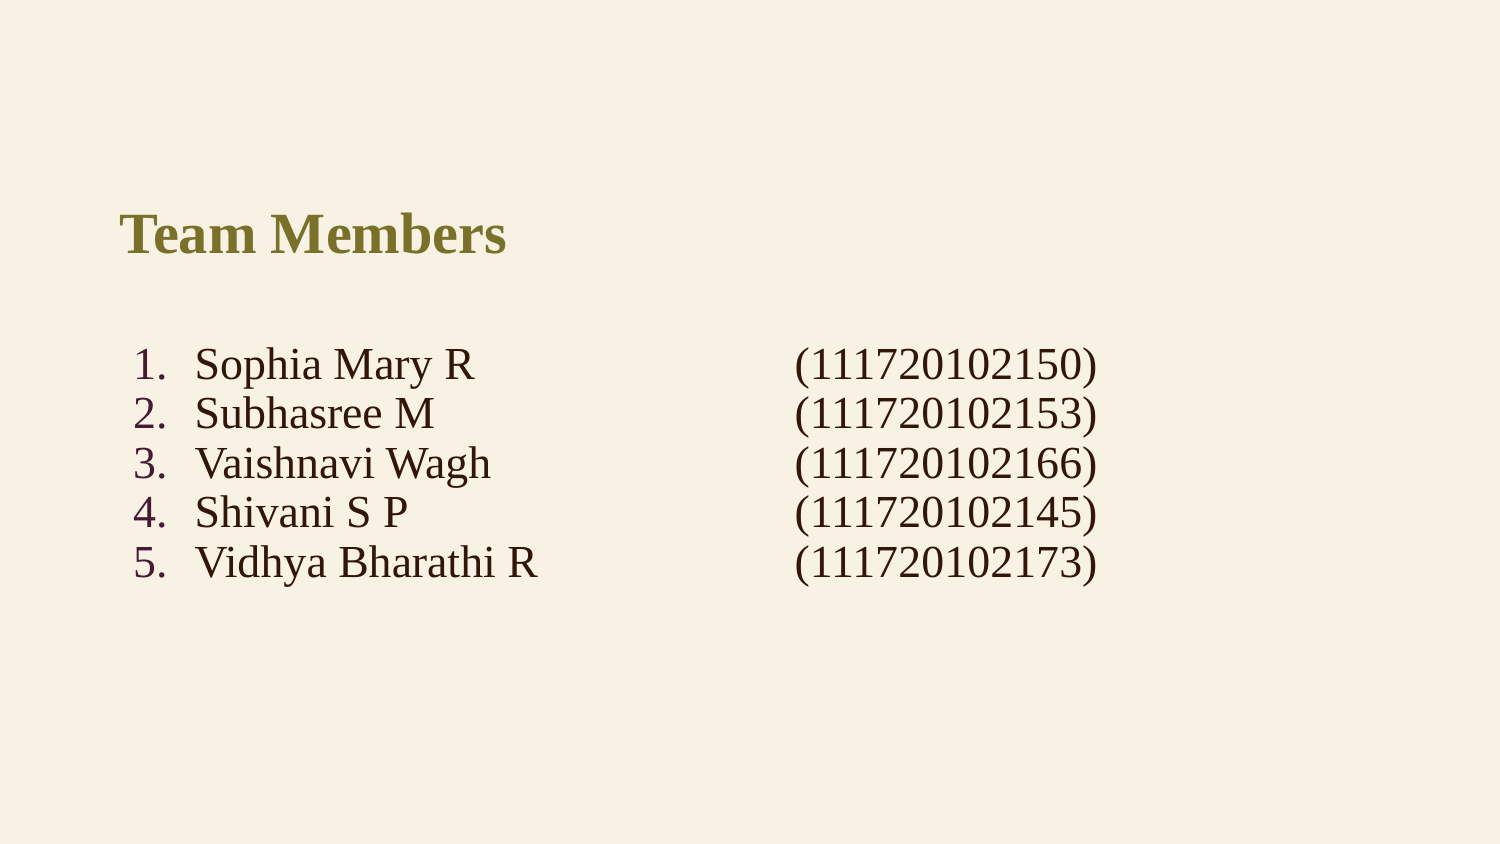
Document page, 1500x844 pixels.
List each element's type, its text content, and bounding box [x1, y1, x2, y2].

title Team Members [104, 180, 1371, 274]
list Sophia Mary R (111720102150) Subhasree M (111720102153) Vaishnavi Wagh (111720102166) Shivani S P (111720102145) Vidhya Bharathi R (111720102173) [104, 324, 1371, 741]
